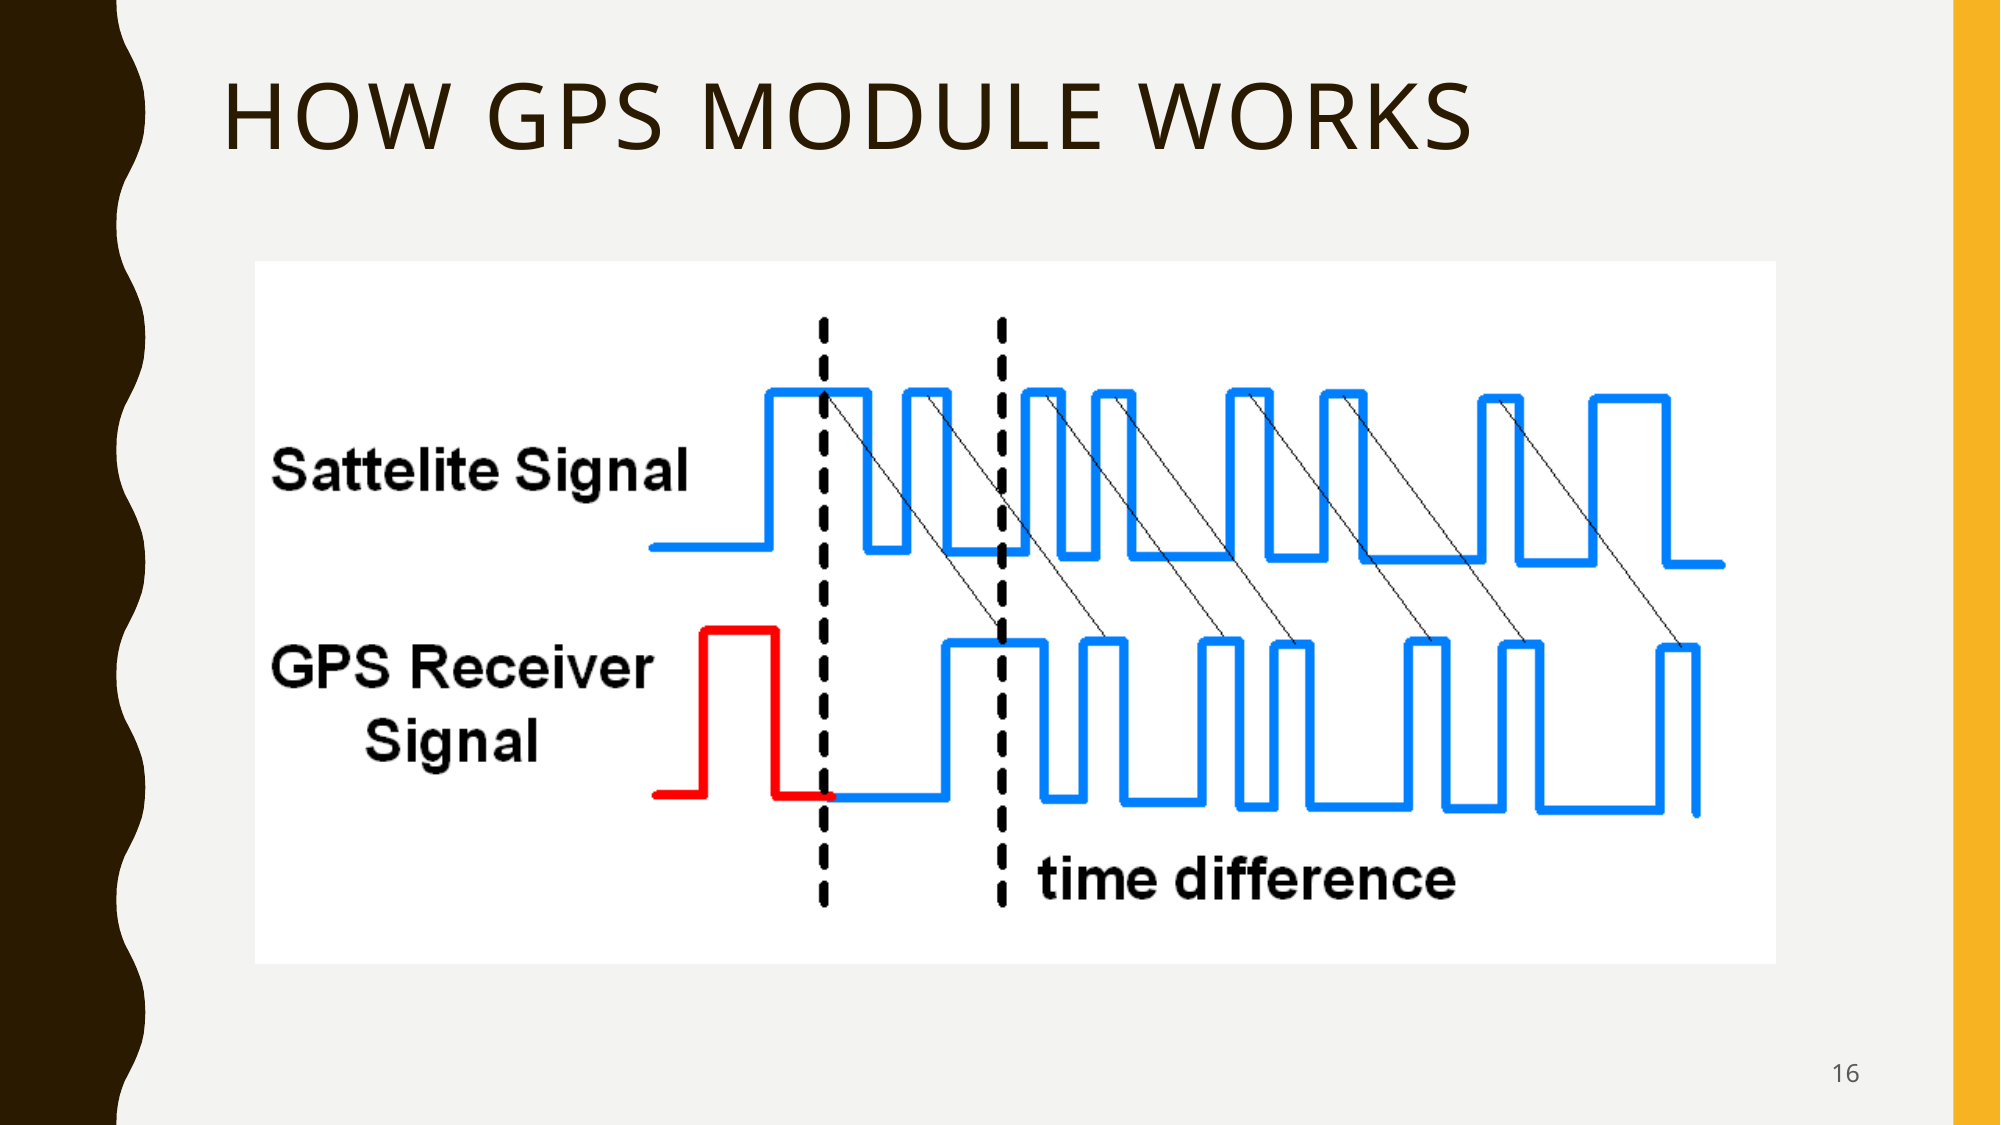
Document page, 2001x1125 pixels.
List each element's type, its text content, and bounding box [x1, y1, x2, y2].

picture [255, 261, 1776, 964]
slide_number 16 [1412, 1045, 1875, 1103]
title How GPS Module Works [205, 62, 1875, 308]
